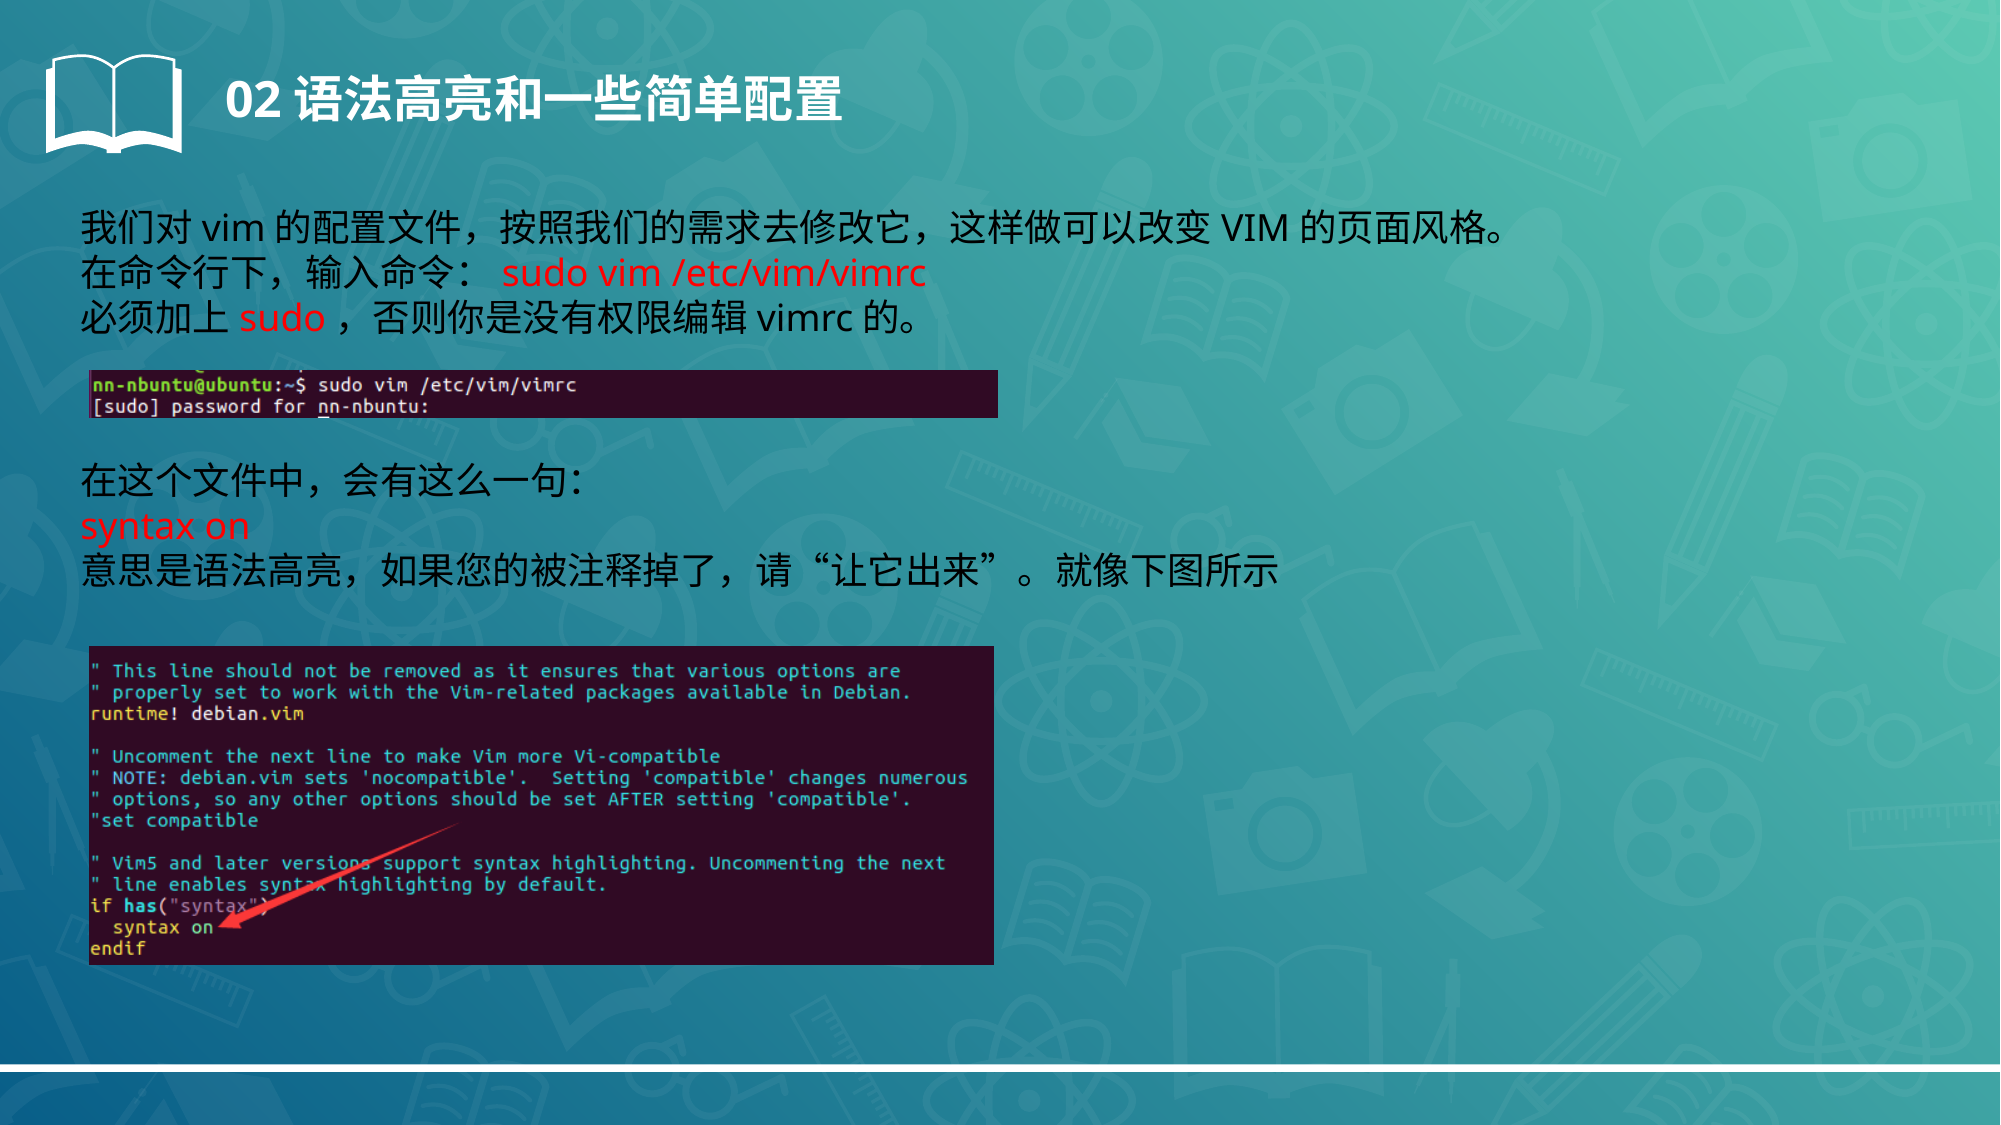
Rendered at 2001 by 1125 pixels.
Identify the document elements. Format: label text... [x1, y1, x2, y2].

picture [89, 646, 994, 965]
text_box 在这个文件中，会有这么一句： syntax on 意思是语法高亮，如果您的被注释掉了，请“让它出来”。就像下图所示 [65, 449, 1445, 645]
text_box 我们对vim的配置文件，按照我们的需求去修改它，这样做可以改变VIM的页面风格。 在命令行下，输入命令：sudo vim /etc/vim/vimrc 必须加上sudo，否则你是没有权限编辑vimrc的。 [65, 196, 1958, 392]
picture [89, 370, 998, 418]
list 02语法高亮和一些简单配置 [209, 41, 1081, 162]
